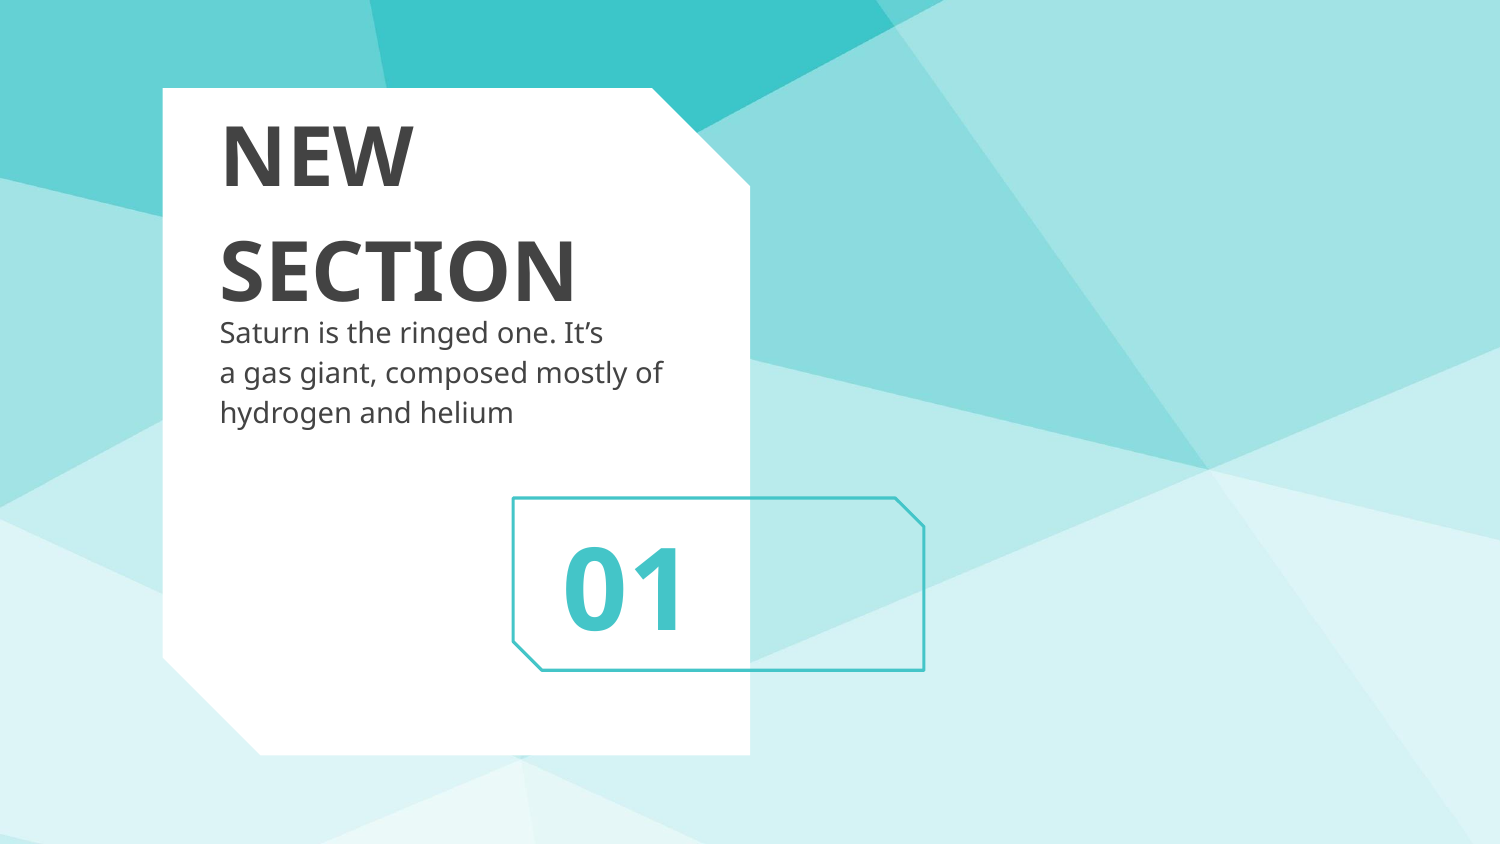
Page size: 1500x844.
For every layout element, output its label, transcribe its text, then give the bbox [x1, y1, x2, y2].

subtitle Saturn is the ringed one. It’s a gas giant, composed mostly of hydrogen and helium [204, 293, 709, 425]
subtitle NEW SECTION [204, 194, 709, 293]
picture [0, 0, 1500, 844]
title 01 [204, 518, 709, 650]
text_box [513, 497, 924, 671]
